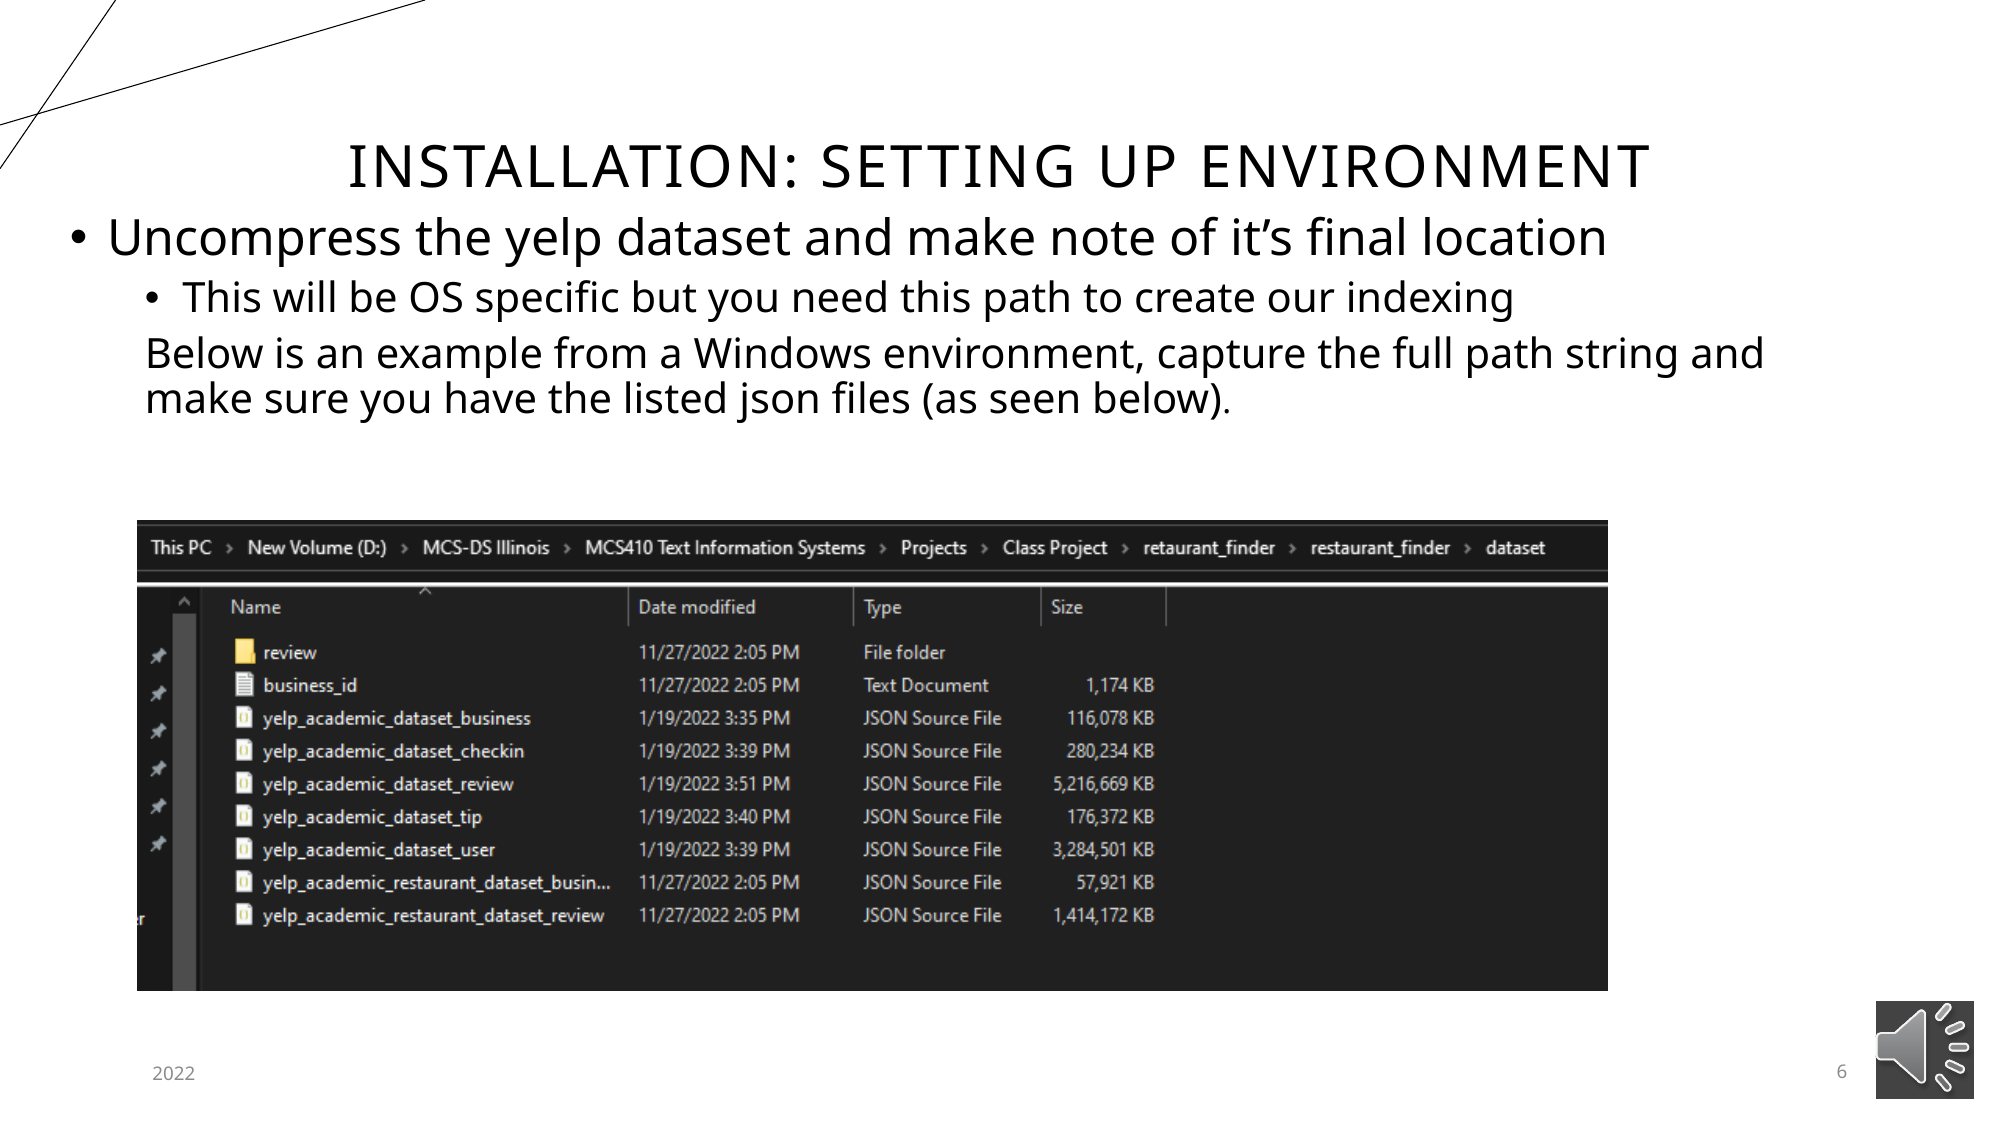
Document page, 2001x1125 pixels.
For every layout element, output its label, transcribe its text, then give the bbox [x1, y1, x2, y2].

slide_number 2022 [137, 1042, 588, 1103]
picture [137, 520, 1608, 991]
list Uncompress the yelp dataset and make note of it’s final location This will be OS specific but you need this path to create our indexing Below is an example from a Windows environment, capture the full path string and make sure you have the listed json files (as seen below). [54, 204, 1805, 468]
picture [1874, 999, 1975, 1100]
title Installation: Setting up environment [137, 59, 1863, 278]
slide_number 6 [1412, 1042, 1863, 1103]
